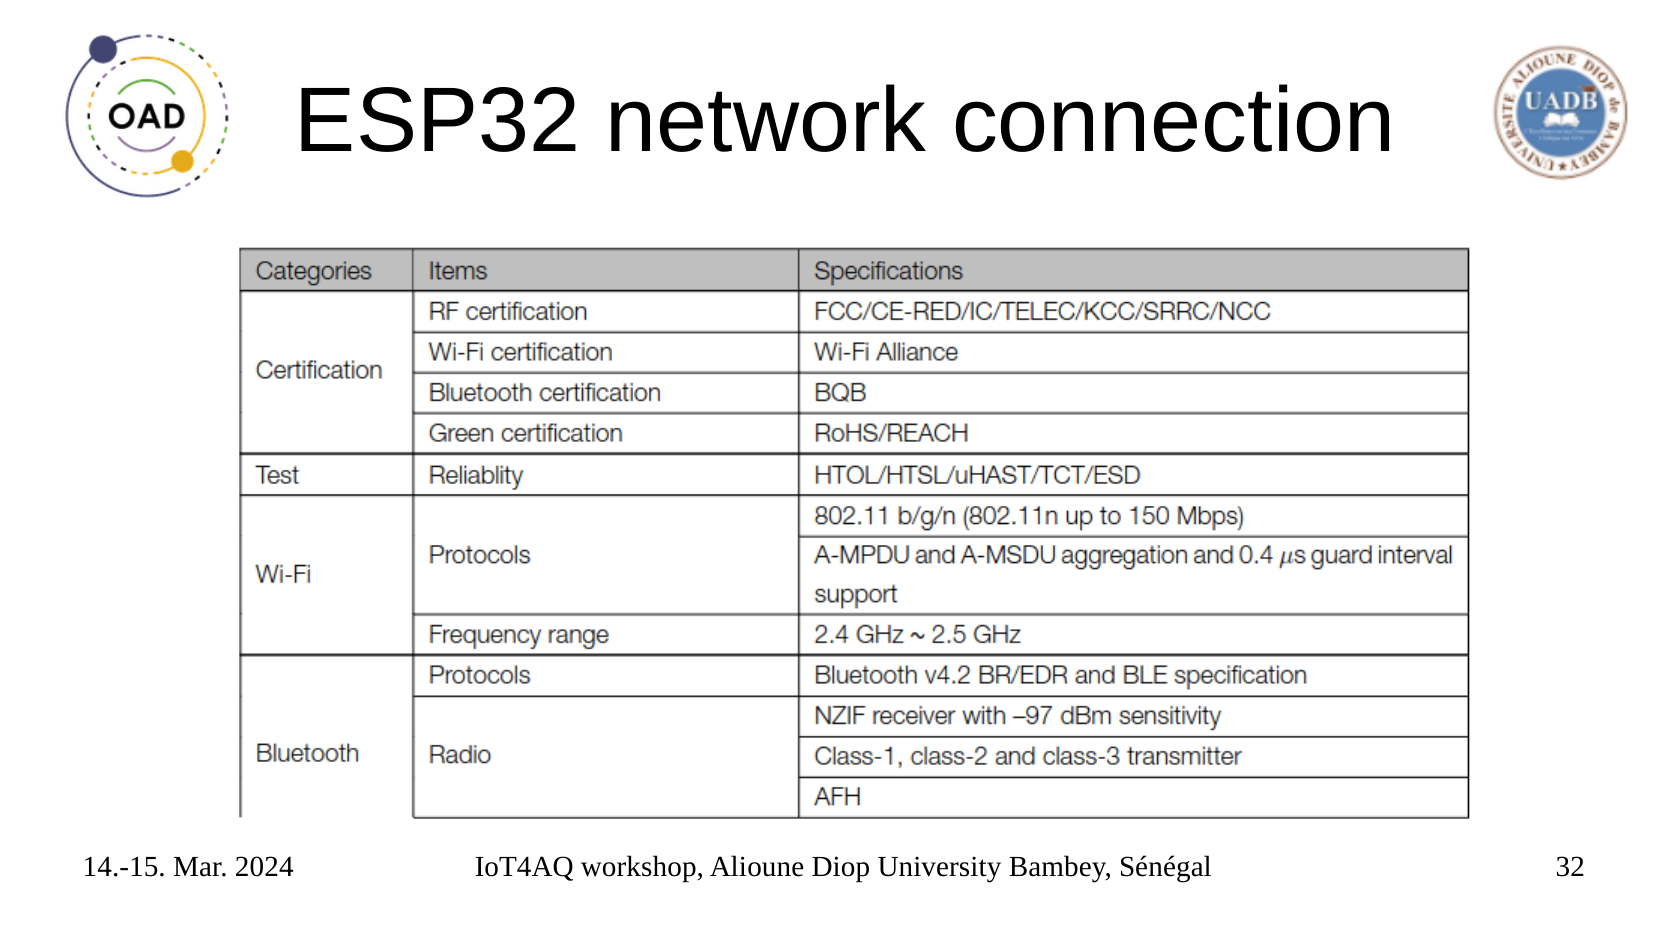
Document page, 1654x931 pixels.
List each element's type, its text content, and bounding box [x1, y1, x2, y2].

slide_number 32 [1312, 847, 1586, 912]
title ESP32 network connection [262, 37, 1430, 193]
picture [217, 224, 1492, 826]
footer IoT4AQ workshop, Alioune Diop University Bambey, Sénégal [375, 847, 1312, 912]
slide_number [82, 847, 375, 912]
picture [25, 20, 263, 218]
picture [1482, 37, 1641, 188]
